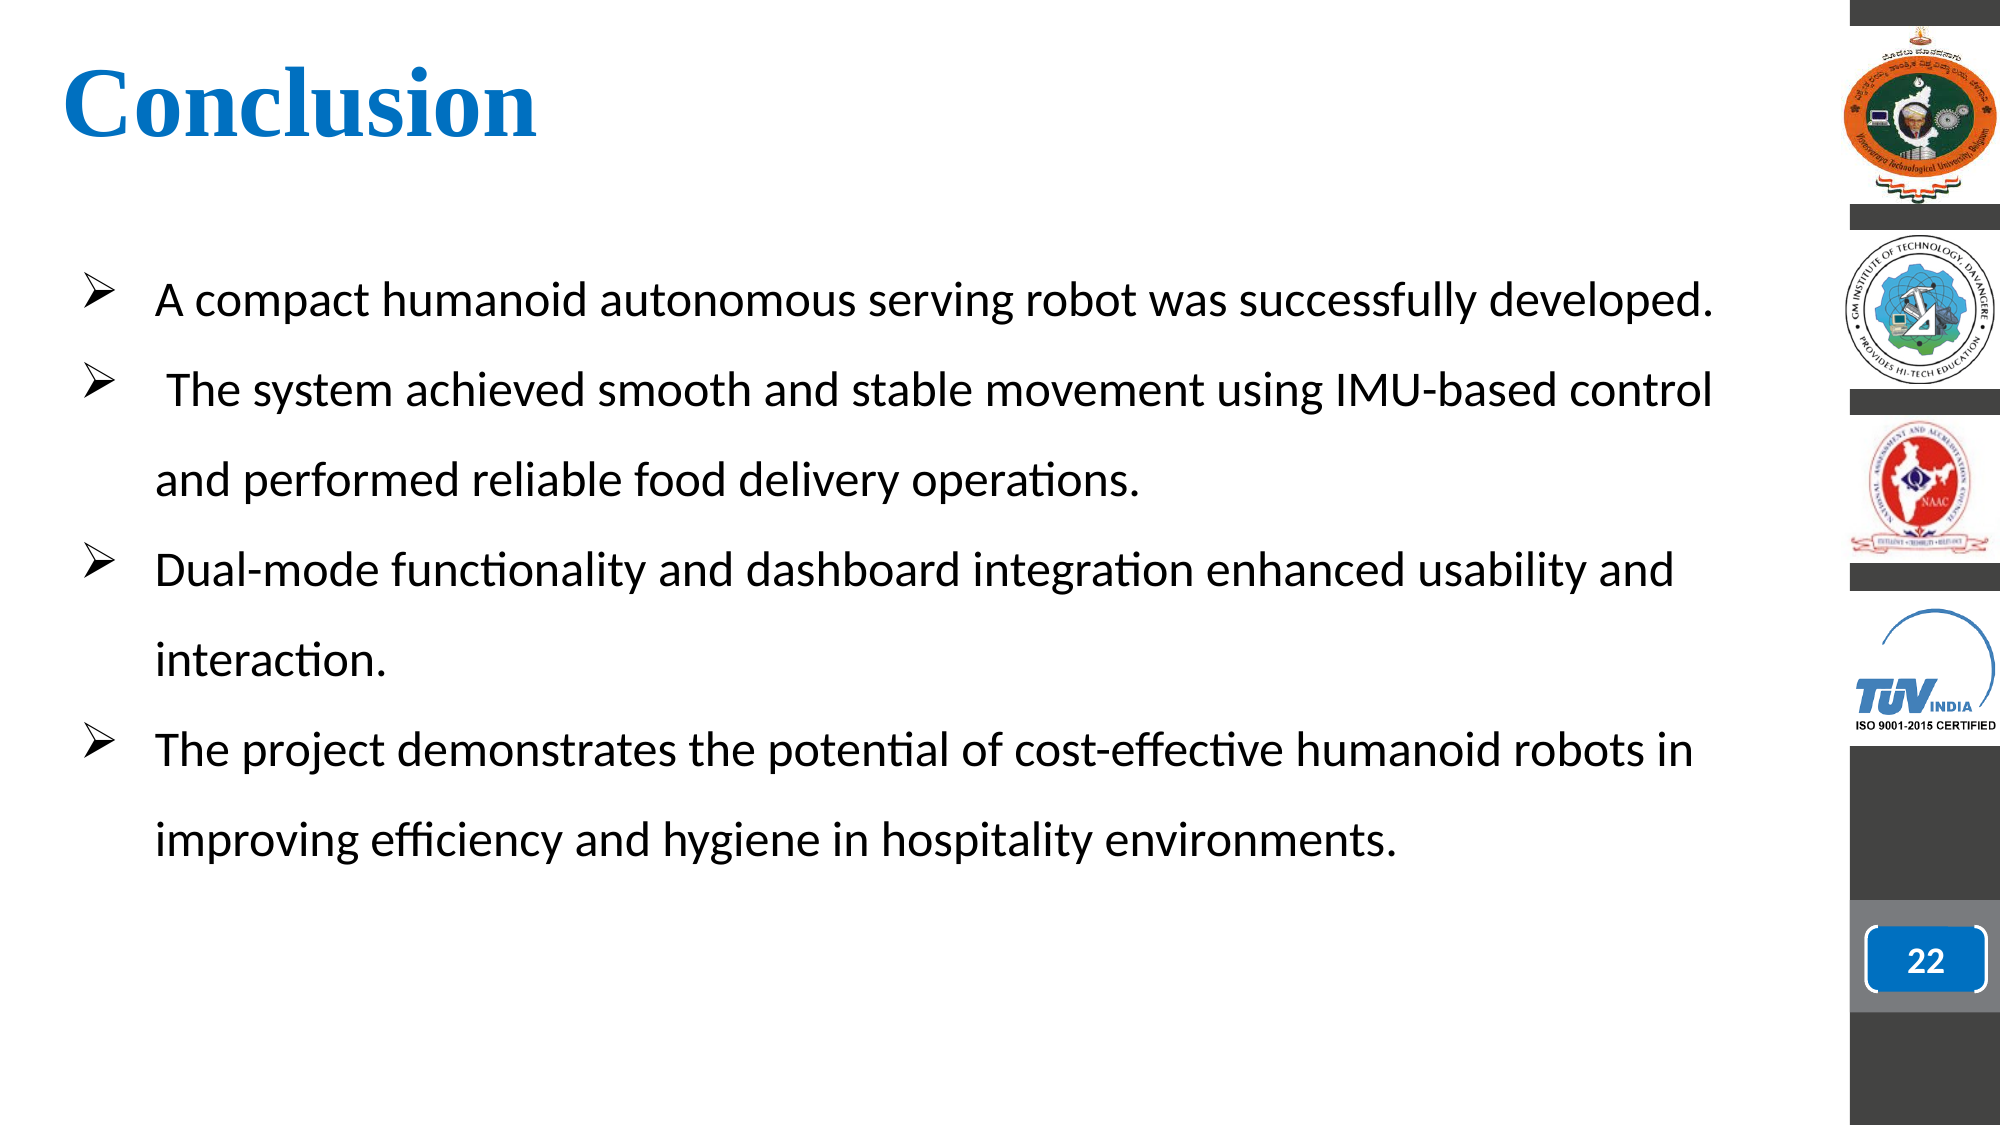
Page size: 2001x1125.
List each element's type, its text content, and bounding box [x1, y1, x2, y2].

list A compact humanoid autonomous serving robot was successfully developed. The system achieved smooth and stable movement using IMU-based control and performed reliable food delivery operations. Dual-mode functionality and dashboard integration enhanced usability and interaction. The project demonstrates the potential of cost-effective humanoid robots in improving efficiency and hygiene in hospitality environments. [64, 225, 1811, 879]
picture [1846, 591, 2000, 746]
picture [1841, 230, 2000, 390]
picture [1841, 26, 2000, 204]
text_box 22 [1866, 926, 1987, 992]
title Conclusion [0, 26, 684, 166]
picture [1841, 415, 2000, 563]
